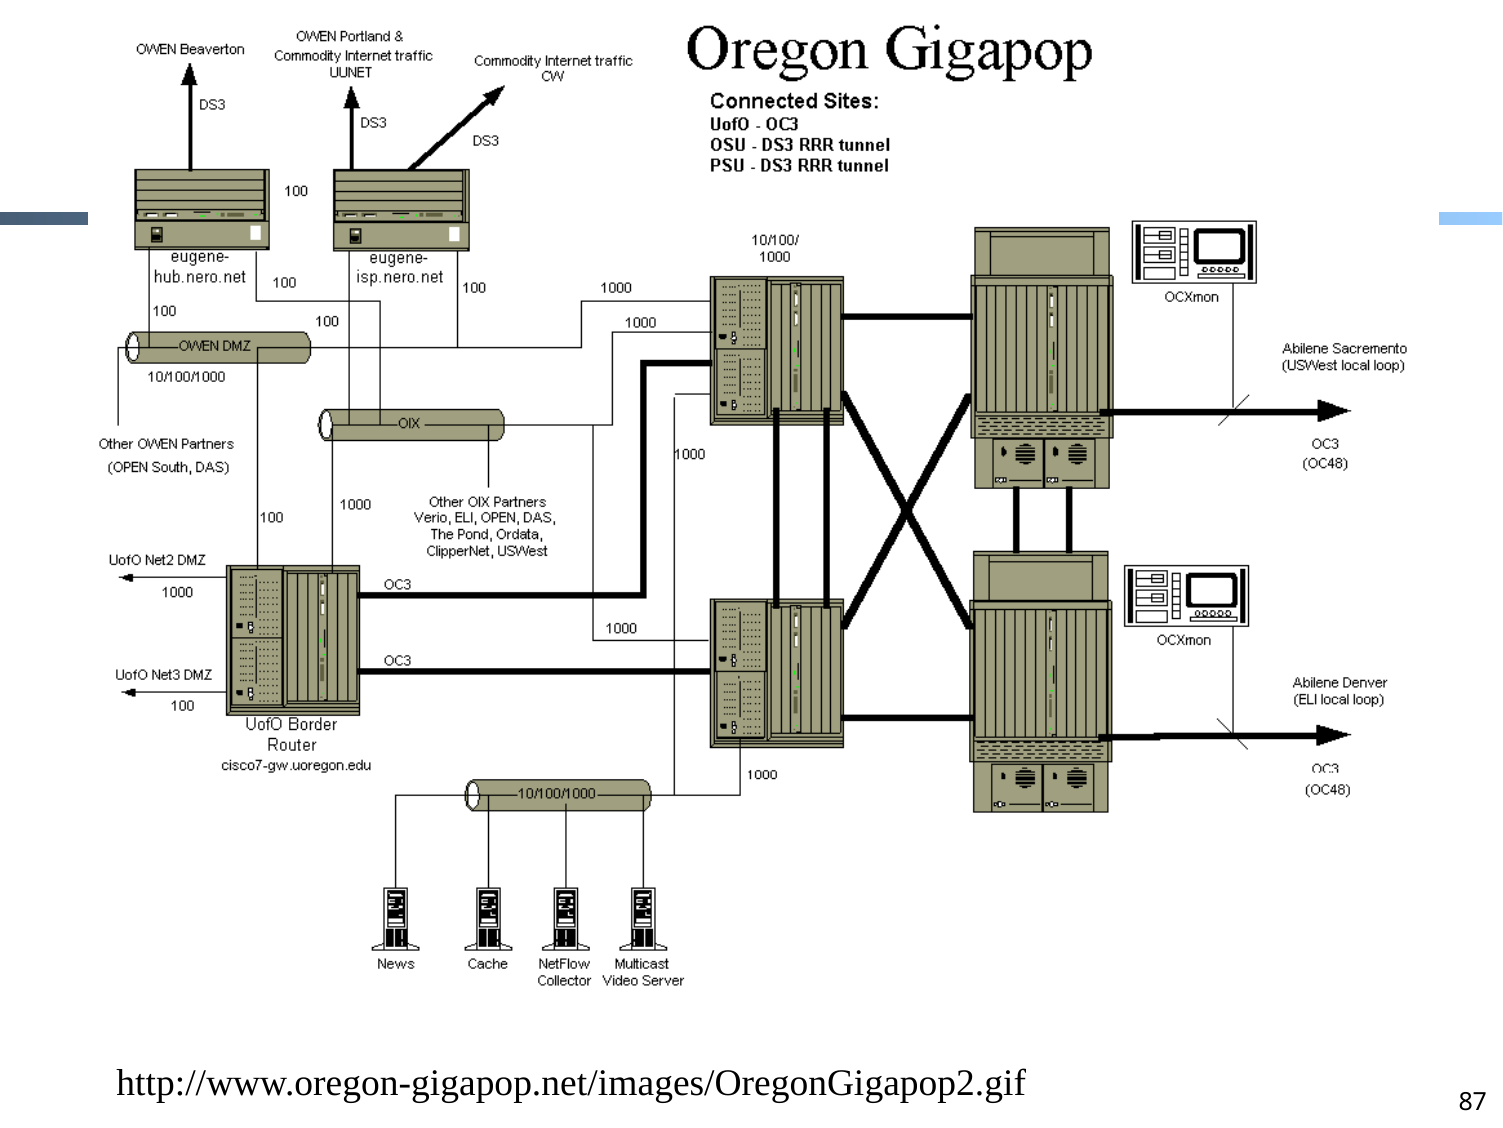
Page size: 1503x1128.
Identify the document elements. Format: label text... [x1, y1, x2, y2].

text_box http://www.oregon-gigapop.net/images/OregonGigapop2.gif [101, 1051, 1043, 1111]
slide_number 87 [1151, 1051, 1503, 1128]
picture [88, 13, 1439, 997]
